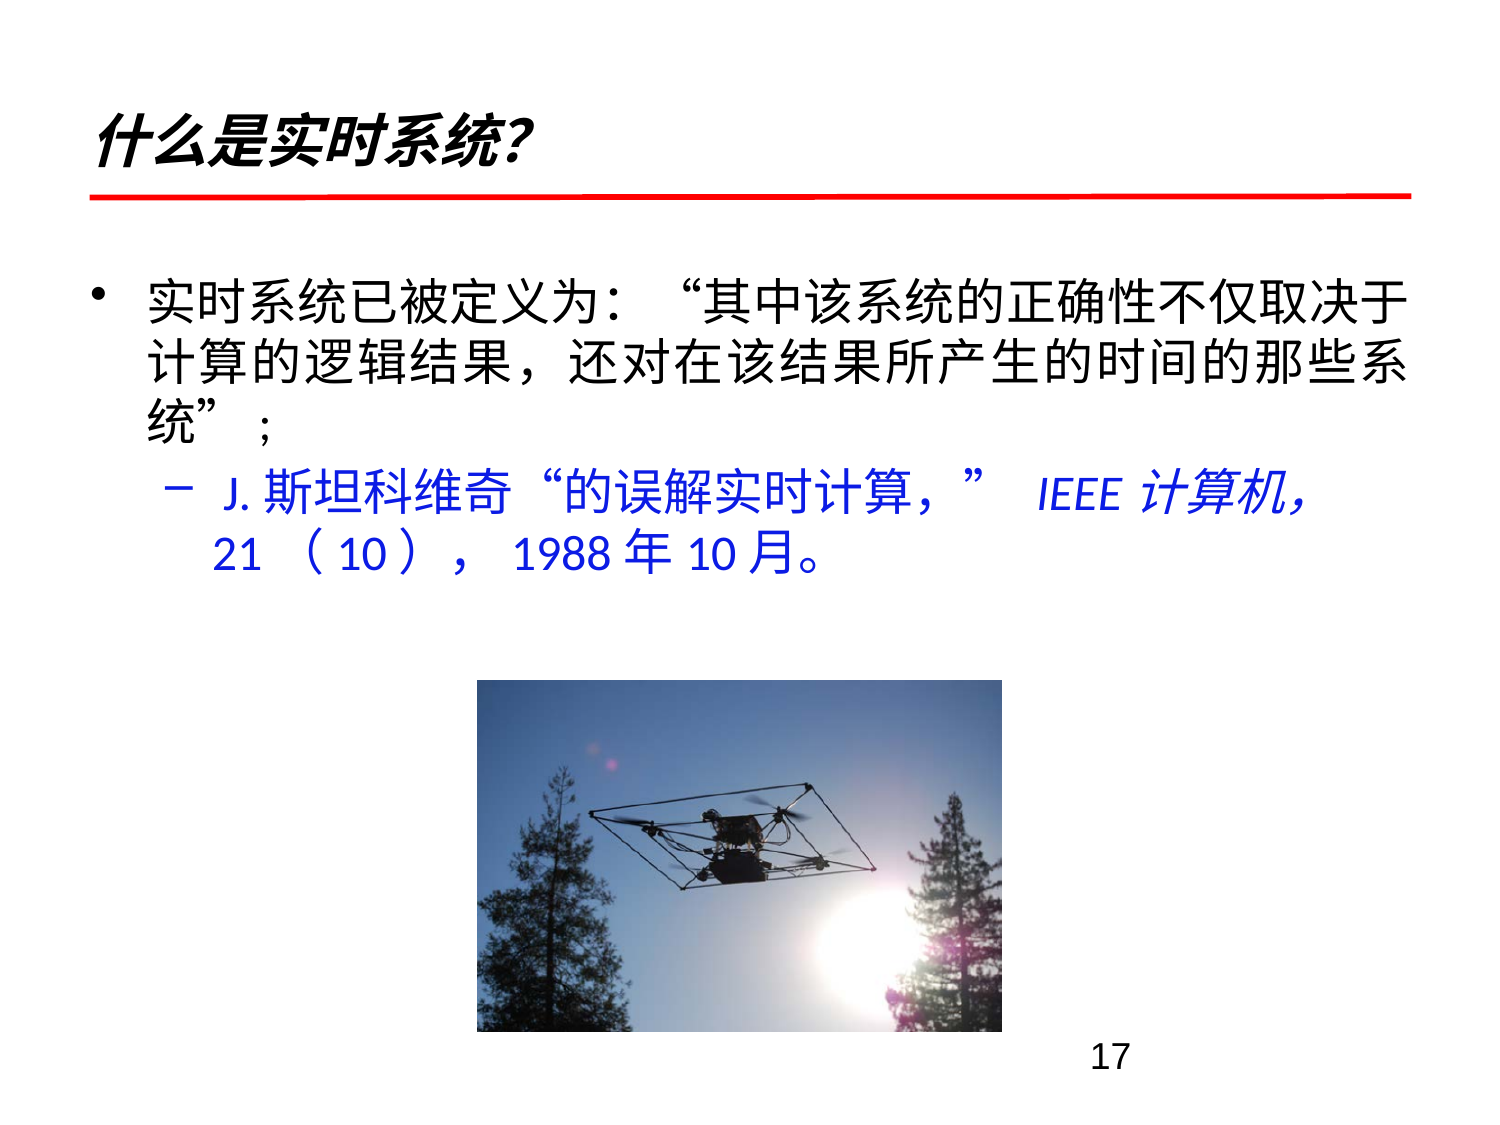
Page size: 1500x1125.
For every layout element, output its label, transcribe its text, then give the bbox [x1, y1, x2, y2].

title 什么是实时系统？ [75, 45, 1425, 233]
picture [465, 672, 1007, 1041]
list 实时系统已被定义为：“其中该系统的正确性不仅取决于计算的逻辑结果，还对在该结果所产生的时间的那些系统”; J.斯坦科维奇“的误解实时计算，” IEEE计算机， 21（10），1988年10月。 [75, 262, 1425, 1005]
slide_number 17 [1074, 1024, 1426, 1103]
